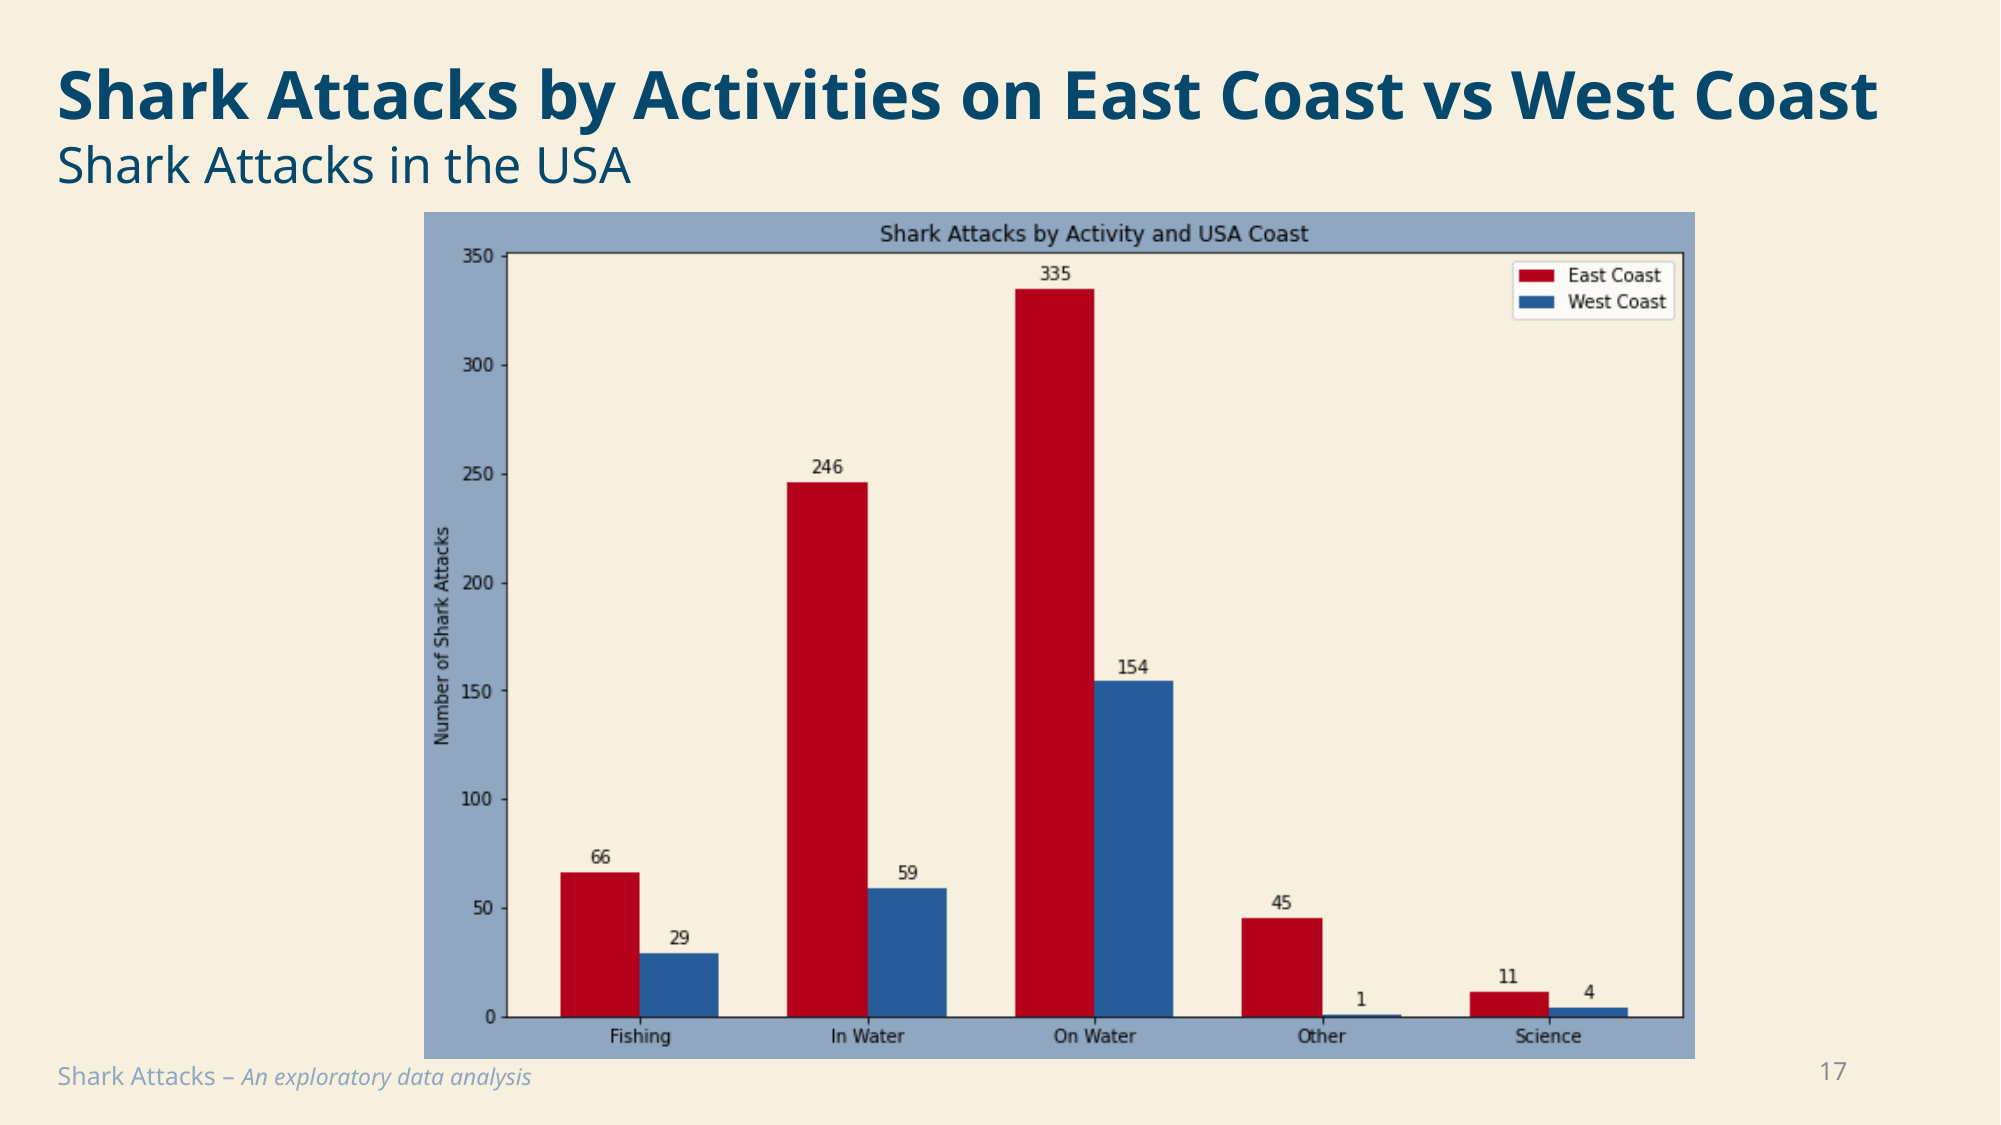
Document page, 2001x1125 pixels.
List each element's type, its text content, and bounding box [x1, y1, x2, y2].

text_box Shark Attacks – An exploratory data analysis [42, 1045, 718, 1105]
text_box Shark Attacks by Activities on East Coast vs West Coast Shark Attacks in the USA [42, 45, 1960, 201]
slide_number 17 [1412, 1042, 1863, 1103]
picture [424, 212, 1695, 1059]
